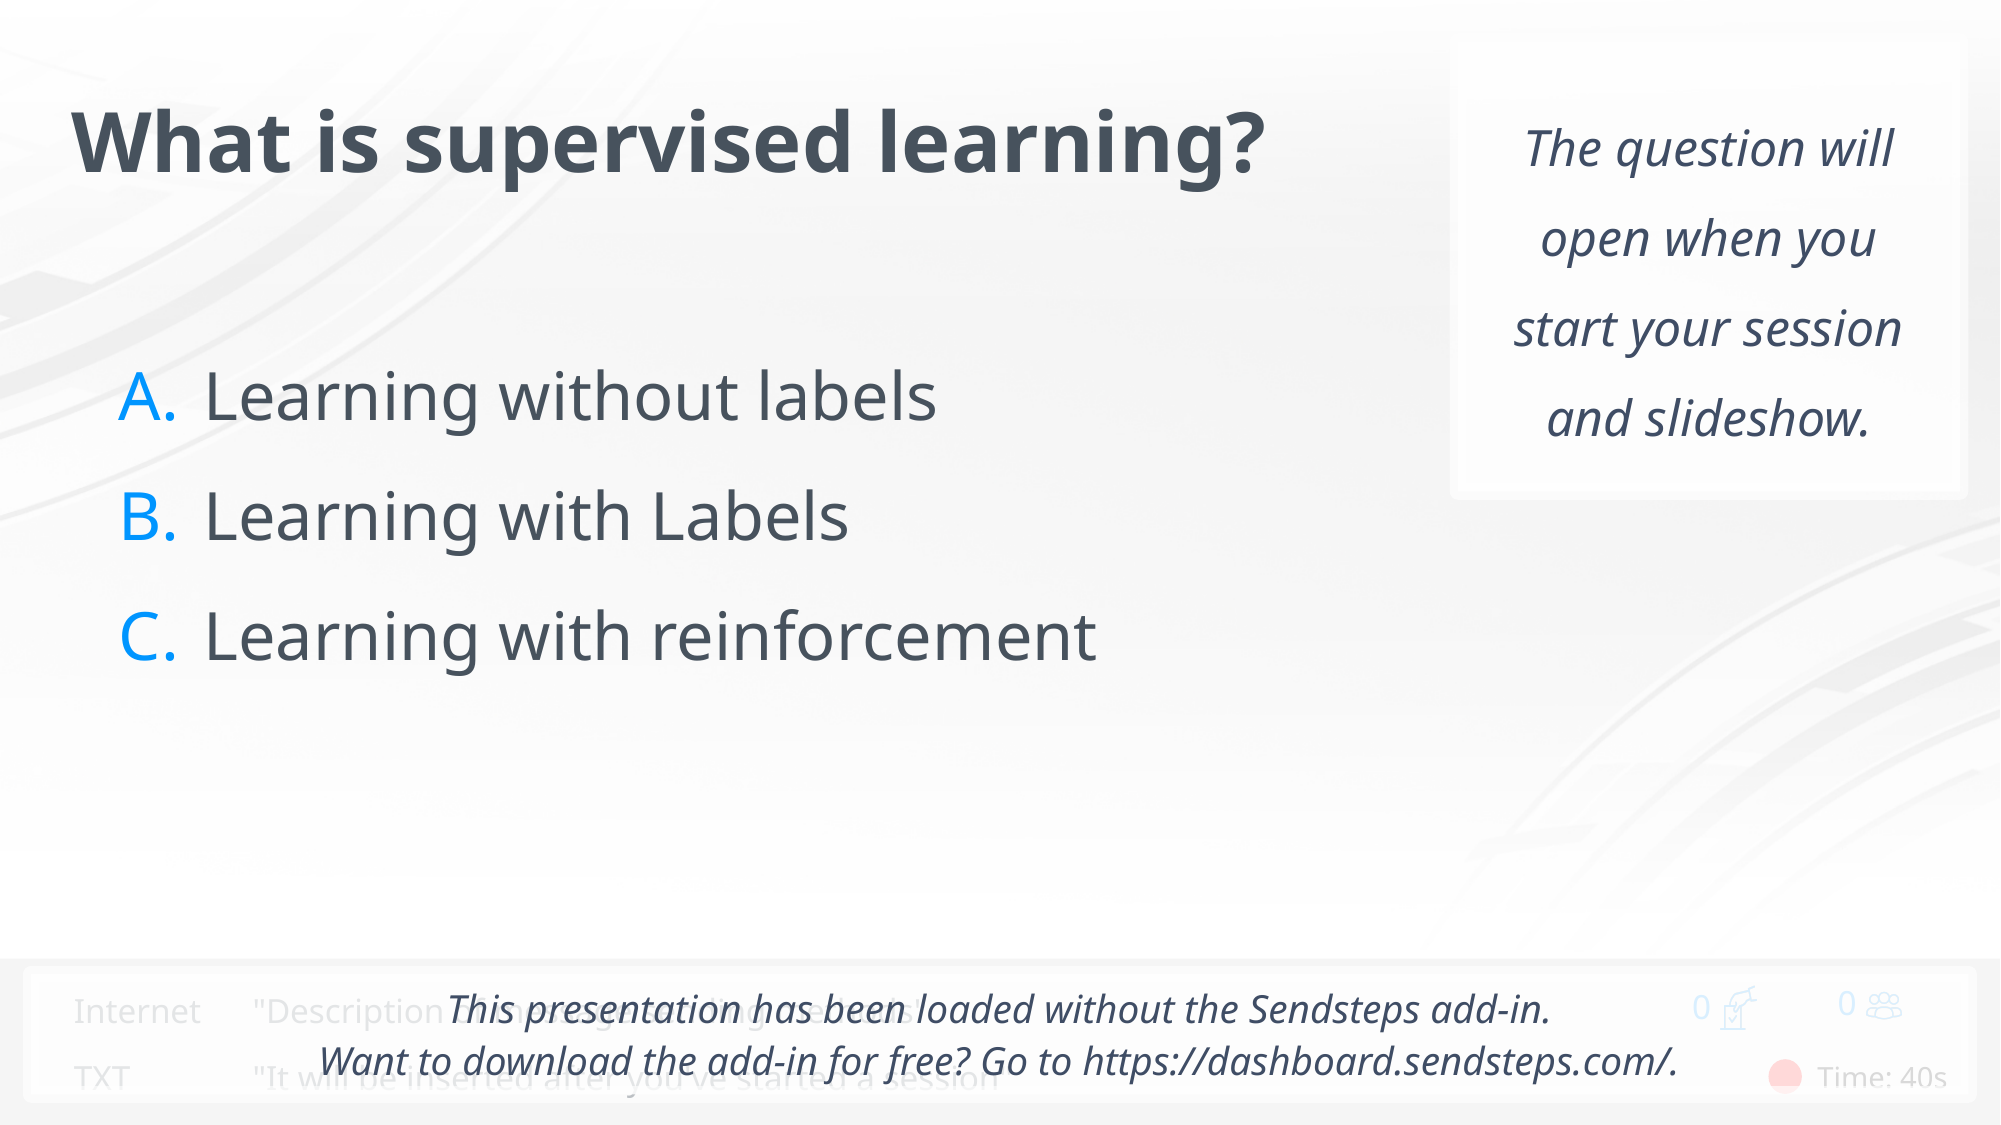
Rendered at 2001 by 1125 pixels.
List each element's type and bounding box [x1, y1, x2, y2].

picture [0, 0, 2000, 1125]
text_box [1763, 984, 1902, 1024]
text_box [1618, 983, 1757, 1032]
text_box [1755, 1046, 1986, 1108]
